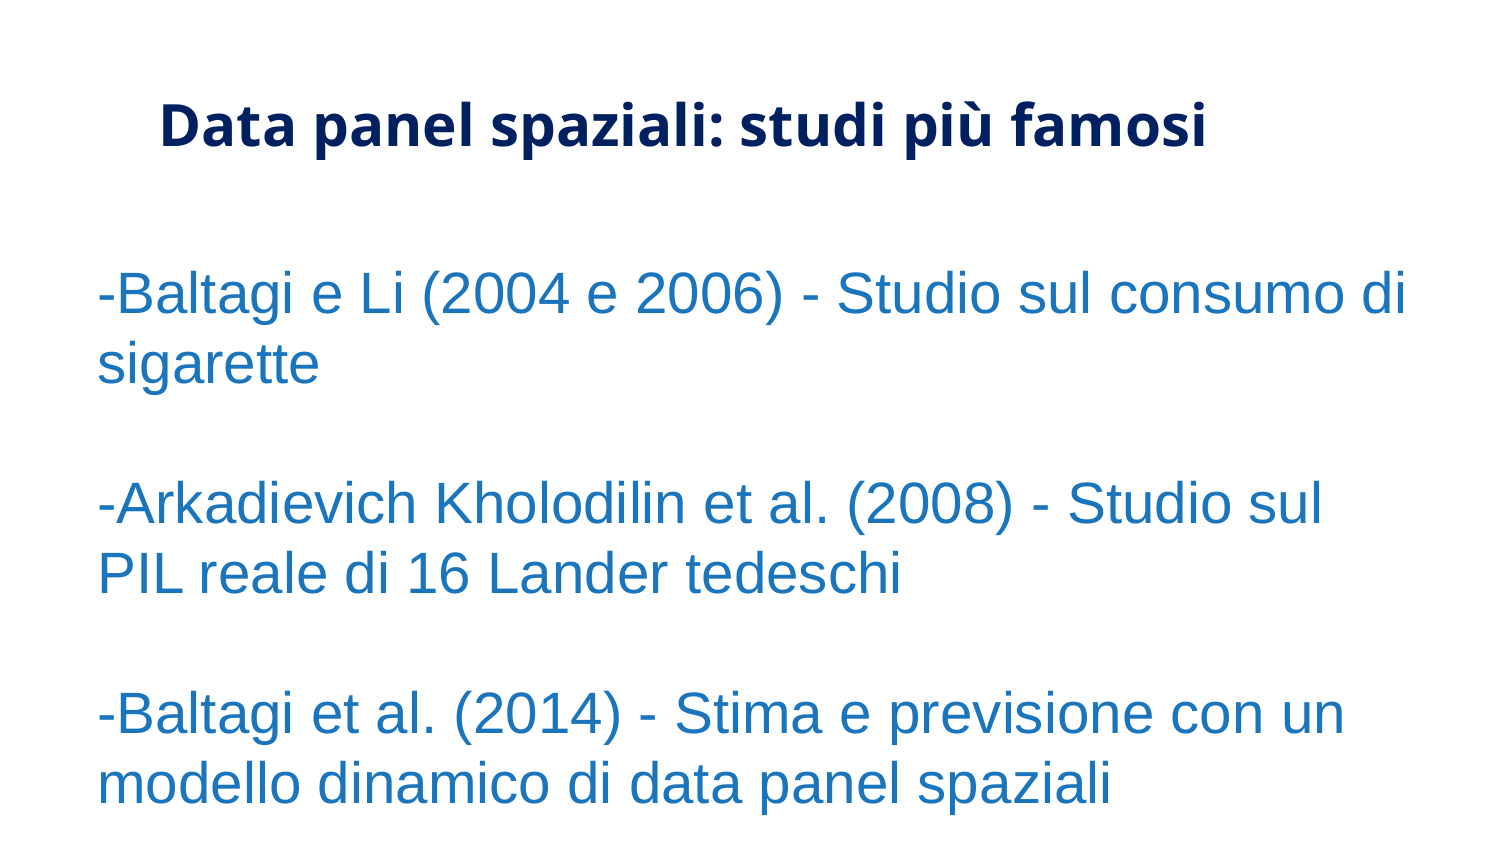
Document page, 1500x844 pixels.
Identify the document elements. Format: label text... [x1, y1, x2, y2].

text_box -Baltagi e Li (2004 e 2006) - Studio sul consumo di sigarette -Arkadievich Kholodilin et al. (2008) - Studio sul PIL reale di 16 Lander tedeschi -Baltagi et al. (2014) - Stima e previsione con un modello dinamico di data panel spaziali [82, 247, 1429, 844]
text_box Data panel spaziali: studi più famosi [143, 80, 1500, 260]
